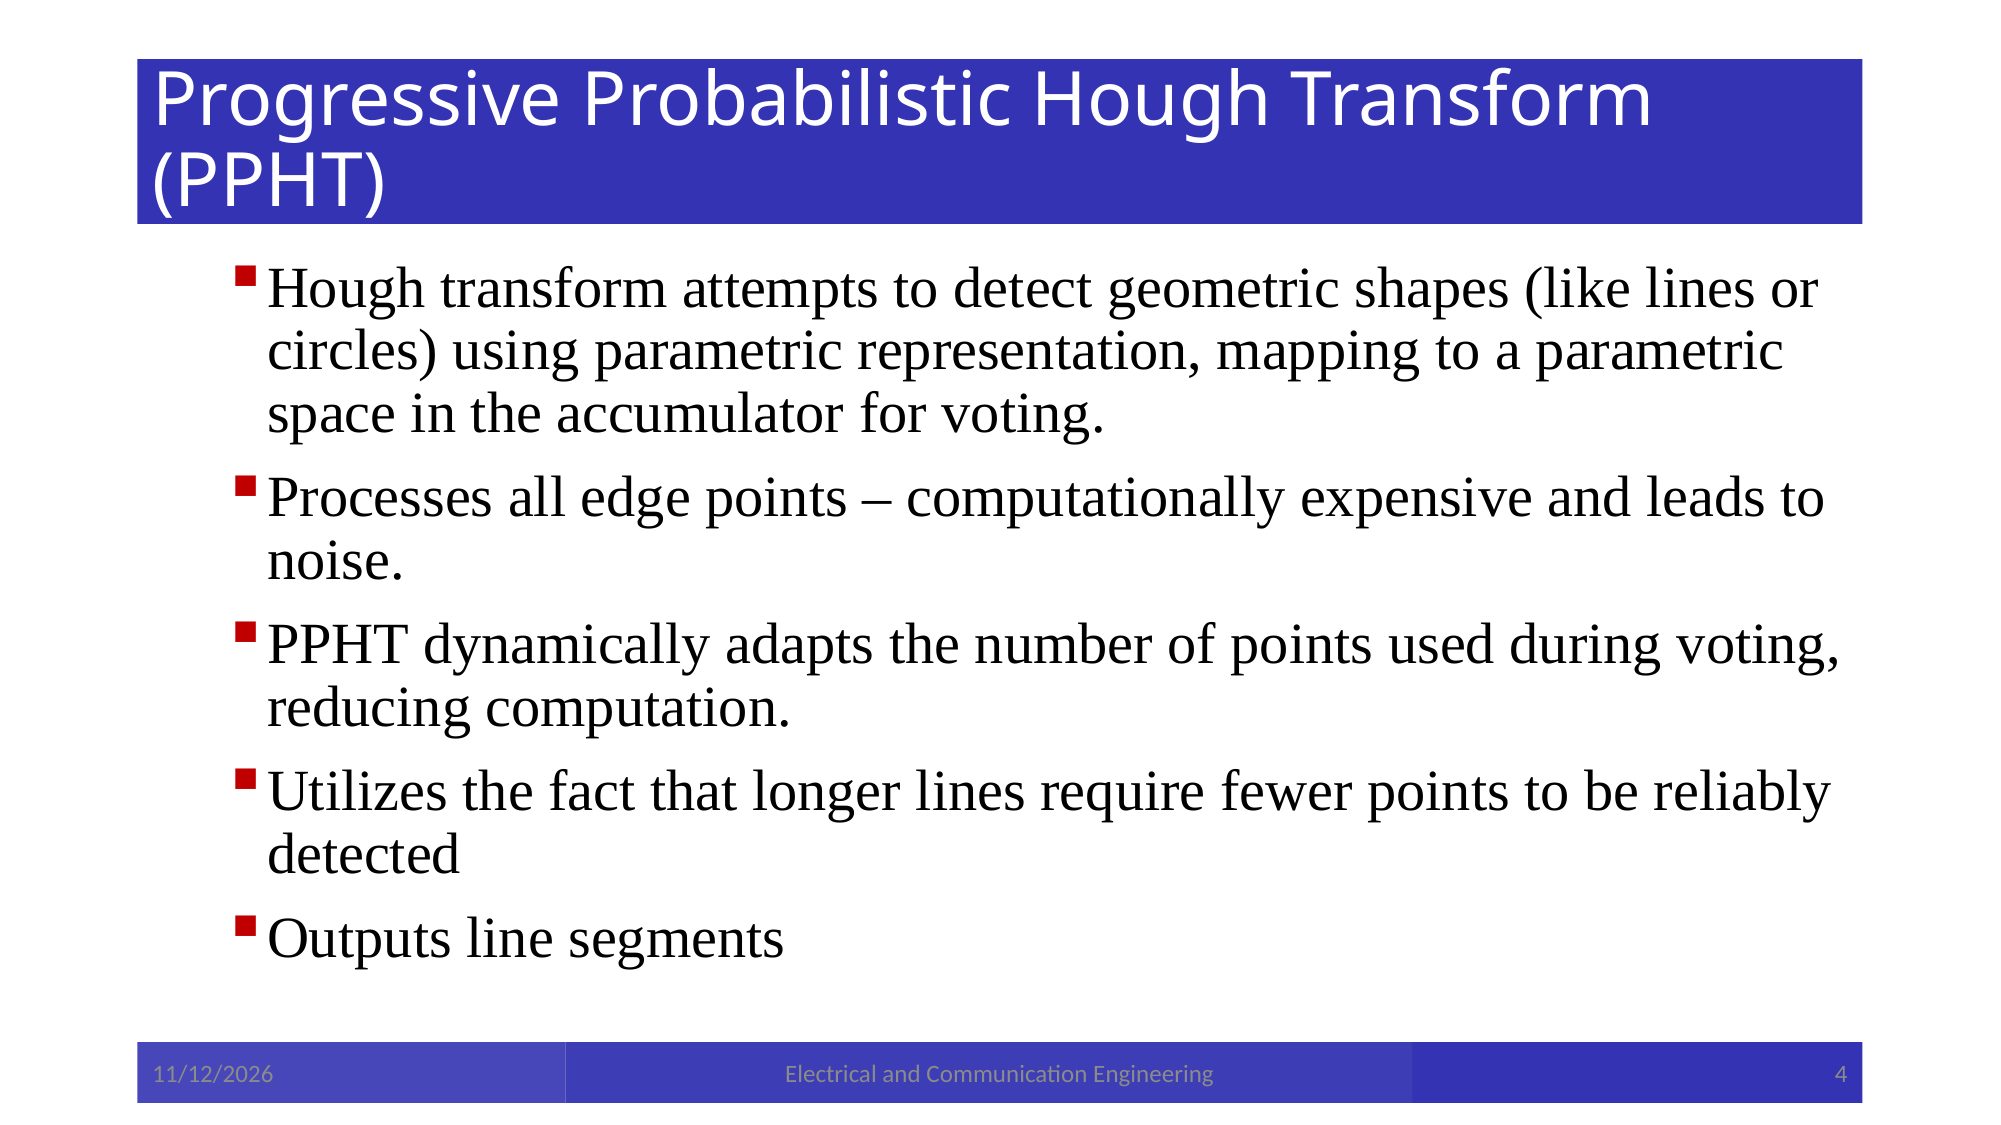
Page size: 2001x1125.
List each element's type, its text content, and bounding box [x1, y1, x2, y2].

footer Electrical and Communication Engineering [565, 1042, 1412, 1103]
title Progressive Probabilistic Hough Transform (PPHT) [137, 59, 1863, 224]
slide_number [137, 1042, 565, 1103]
list Hough transform attempts to detect geometric shapes (like lines or circles) using parametric representation, mapping to a parametric space in the accumulator for voting. Processes all edge points – computationally expensive and leads to noise. PPHT dynamically adapts the number of points used during voting, reducing computation. Utilizes the fact that longer lines require fewer points to be reliably detected Outputs line segments [214, 249, 1863, 1014]
slide_number 4 [1412, 1042, 1863, 1103]
